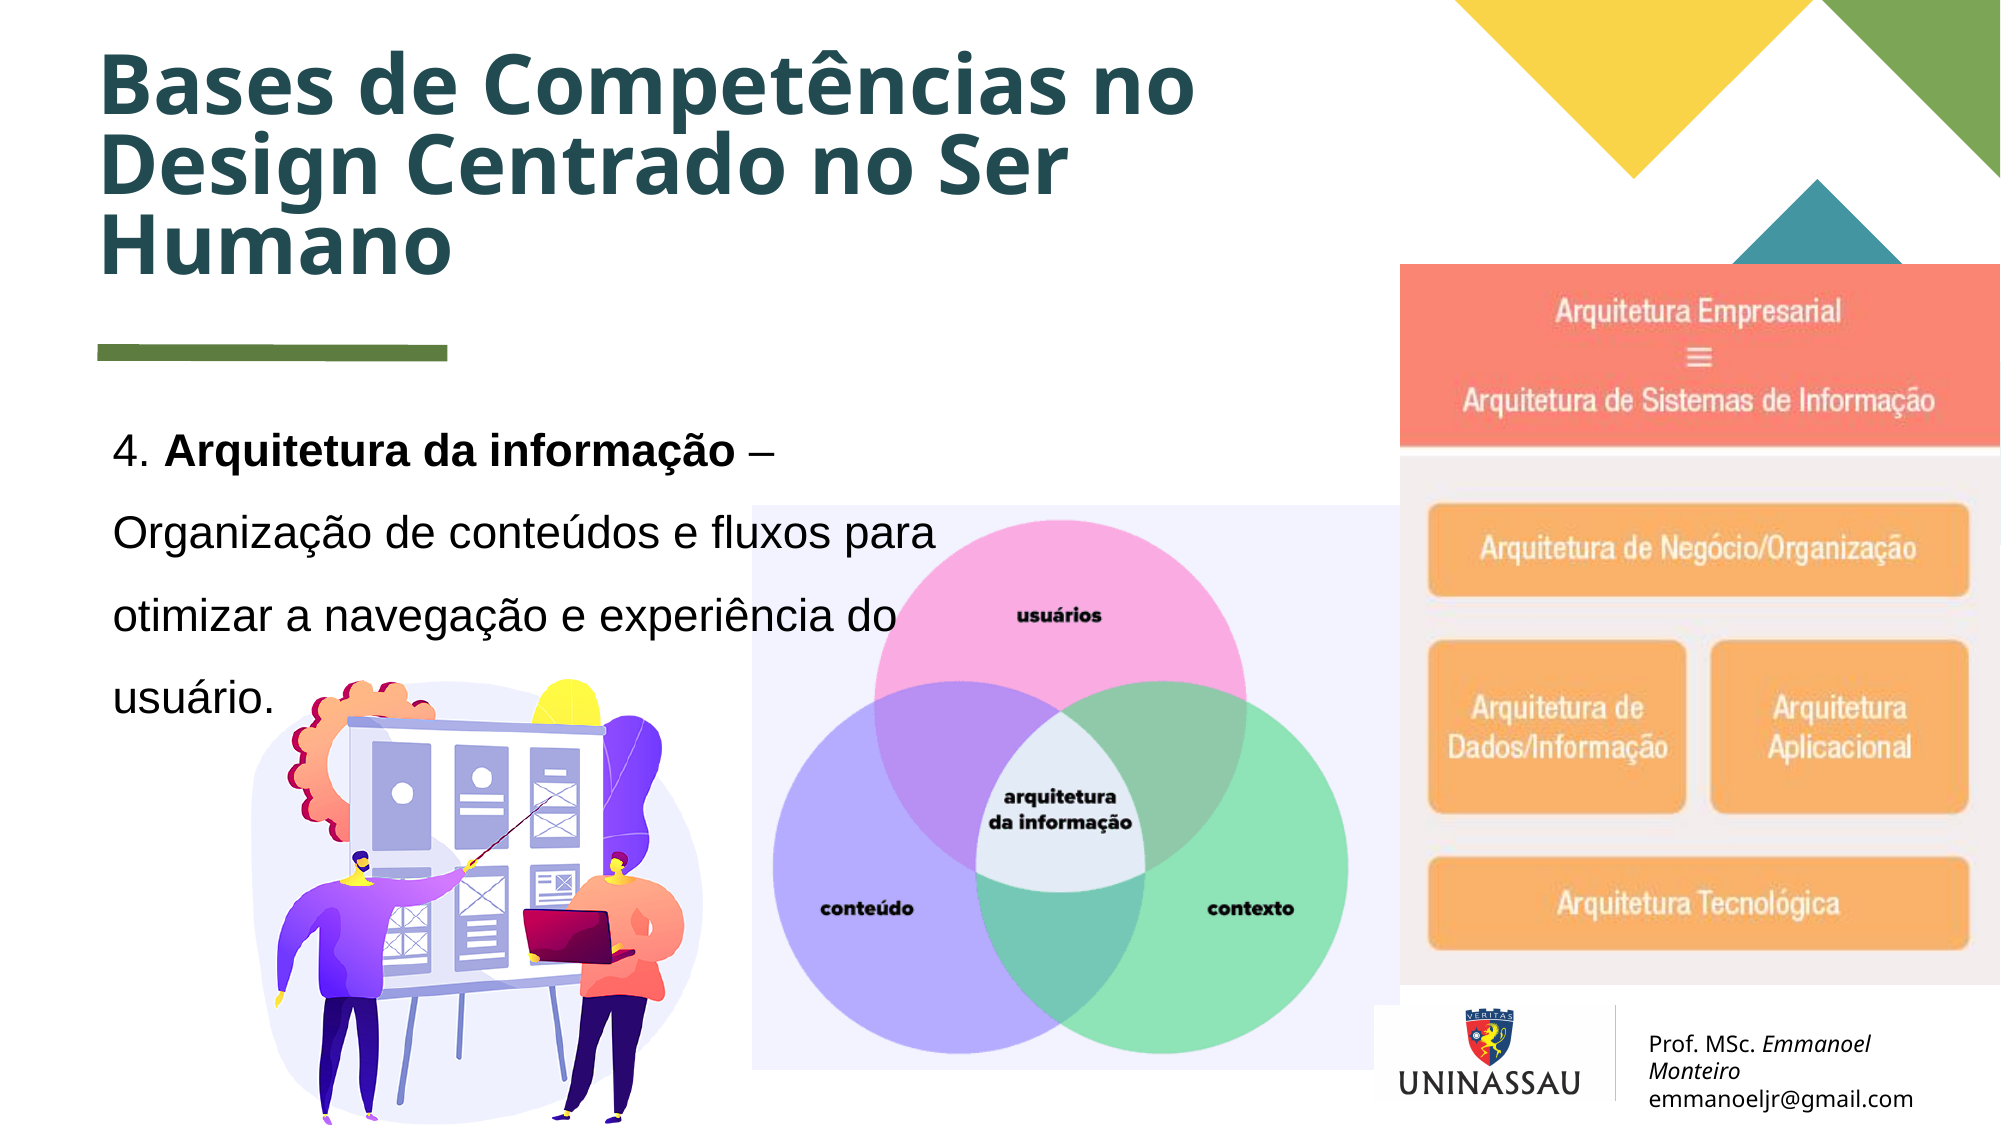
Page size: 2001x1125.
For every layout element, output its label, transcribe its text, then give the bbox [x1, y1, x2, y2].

text_box Prof. MSc. Emmanoel Monteiro emmanoeljr@gmail.com [1633, 1021, 1966, 1120]
text_box 4. Arquitetura da informação – Organização de conteúdos e fluxos para otimizar a navegação e experiência do usuário. [97, 385, 1000, 666]
title Bases de Competências no Design Centrado no Ser Humano [97, 32, 1421, 291]
picture [0, 264, 2000, 1125]
